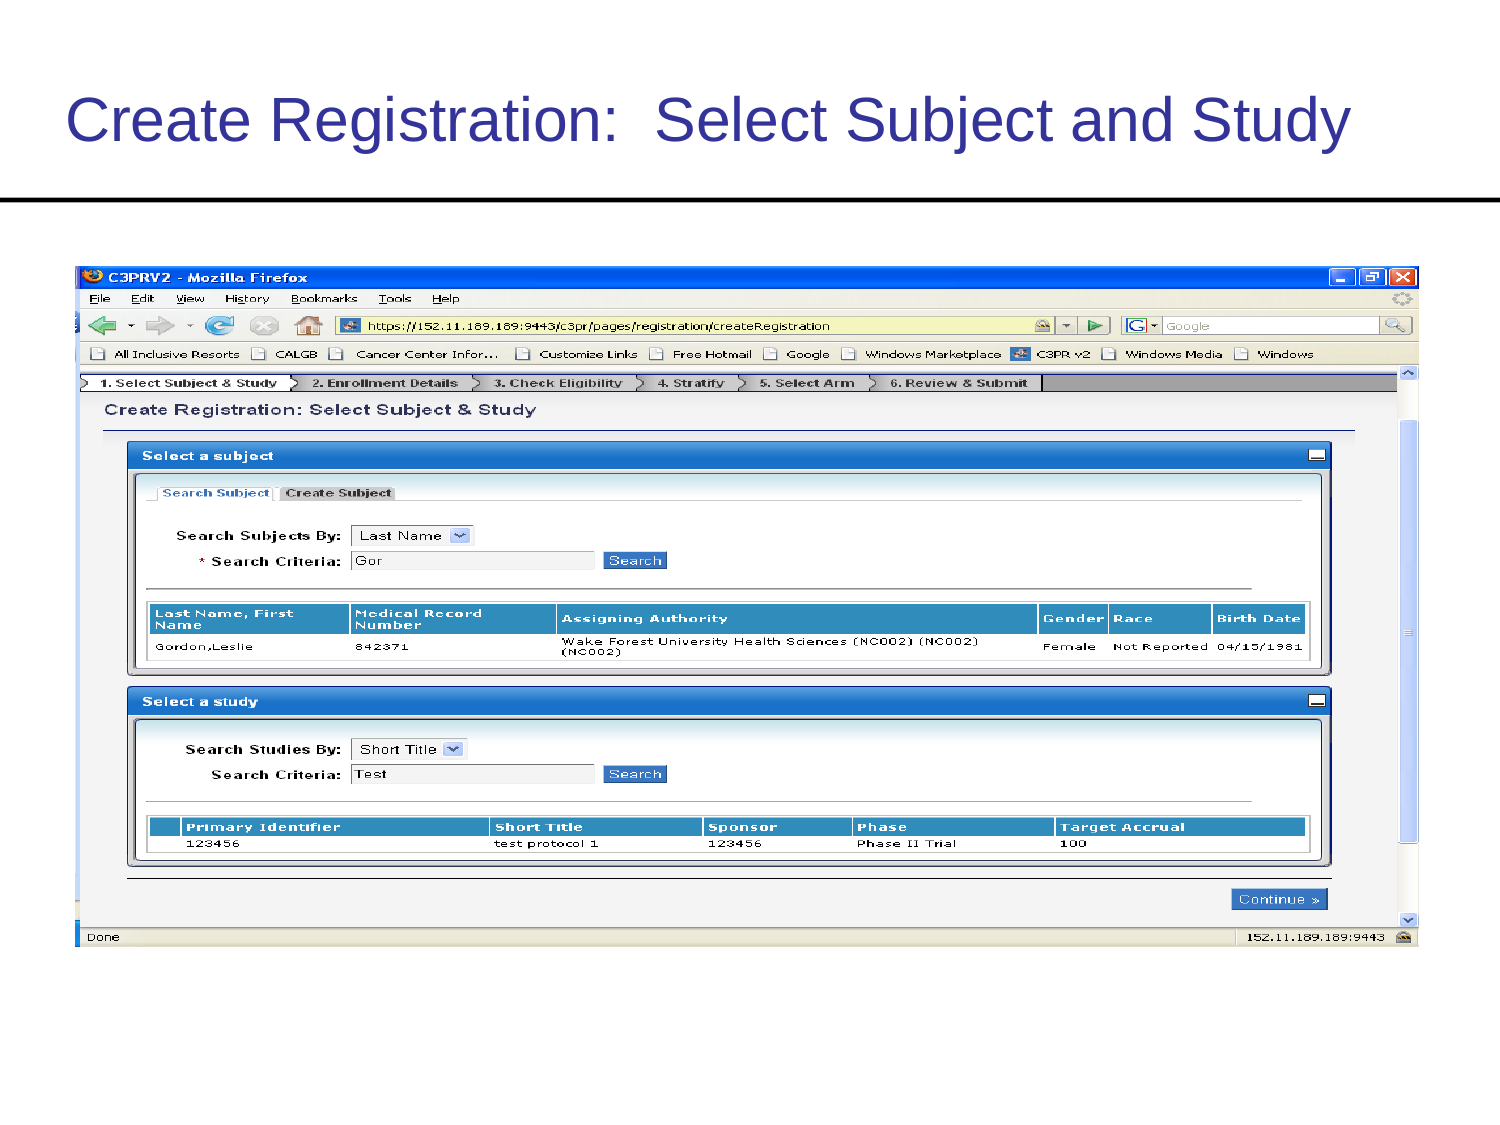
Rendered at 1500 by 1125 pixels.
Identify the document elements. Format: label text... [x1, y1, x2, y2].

title Create Registration: Select Subject and Study [49, 62, 1401, 171]
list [74, 262, 1426, 951]
